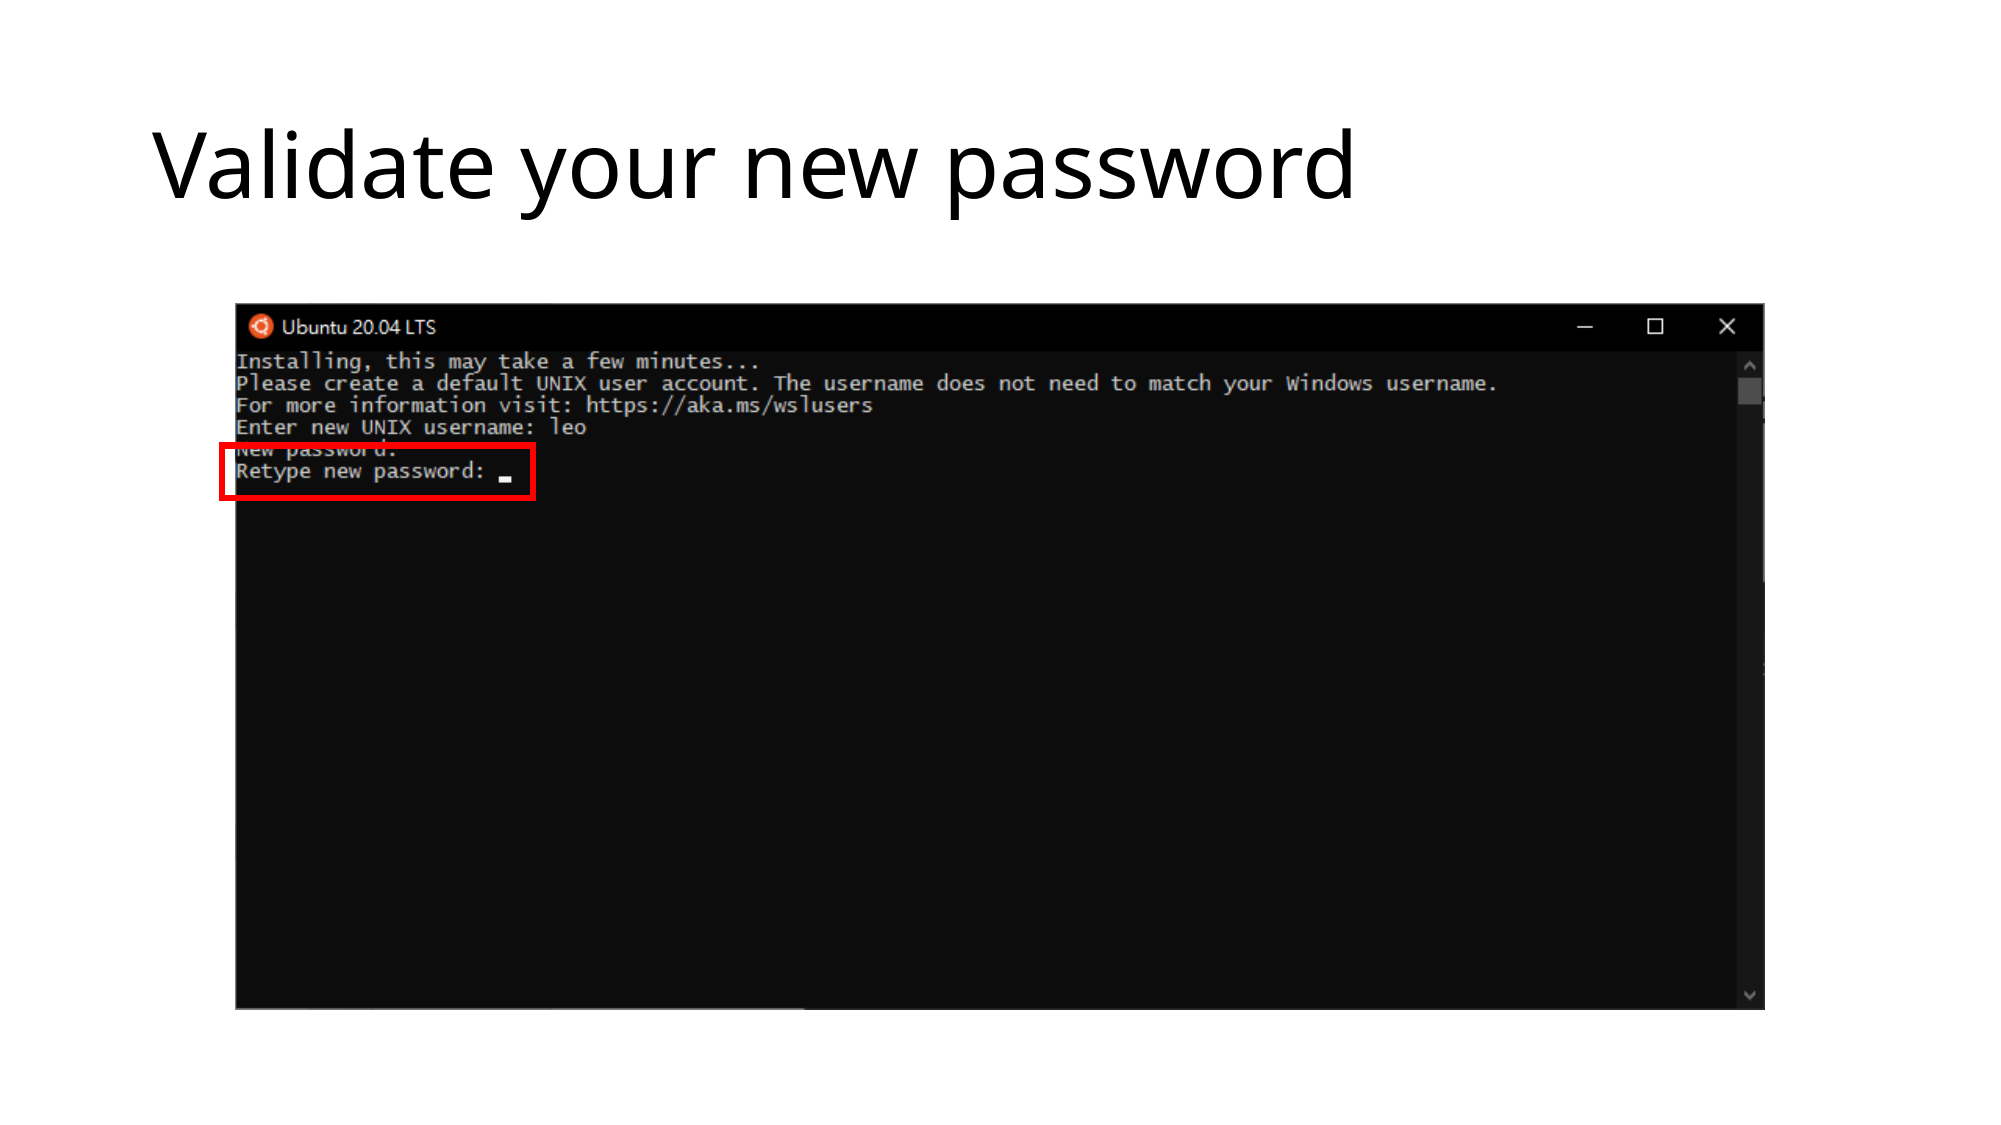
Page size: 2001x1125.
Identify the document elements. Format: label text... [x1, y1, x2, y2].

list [234, 303, 1765, 1010]
text_box [221, 445, 234, 499]
title Validate your new password [137, 59, 1863, 278]
